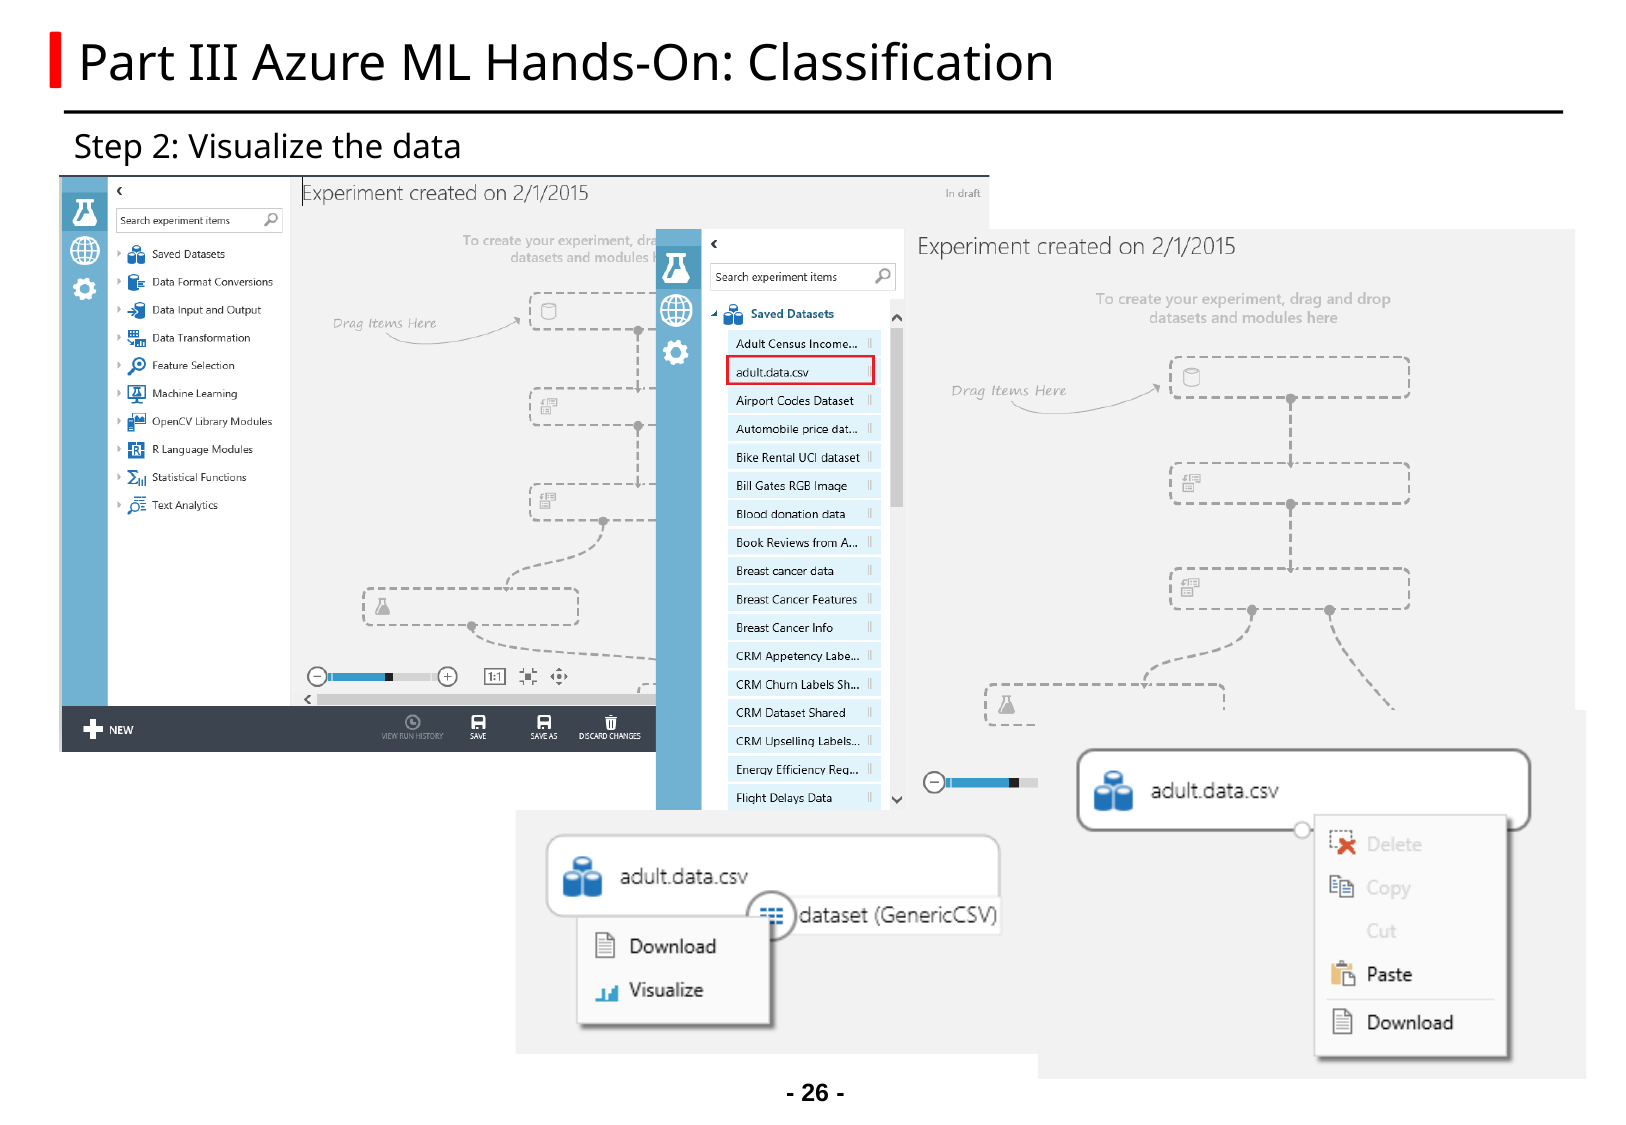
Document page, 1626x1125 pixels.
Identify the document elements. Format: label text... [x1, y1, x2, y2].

picture [58, 175, 1587, 1079]
slide_number - 25 - [577, 1078, 1054, 1105]
text_box Step 2: Visualize the data [59, 118, 1589, 213]
title Part III Azure ML Hands-On: Classification [63, 12, 1310, 98]
